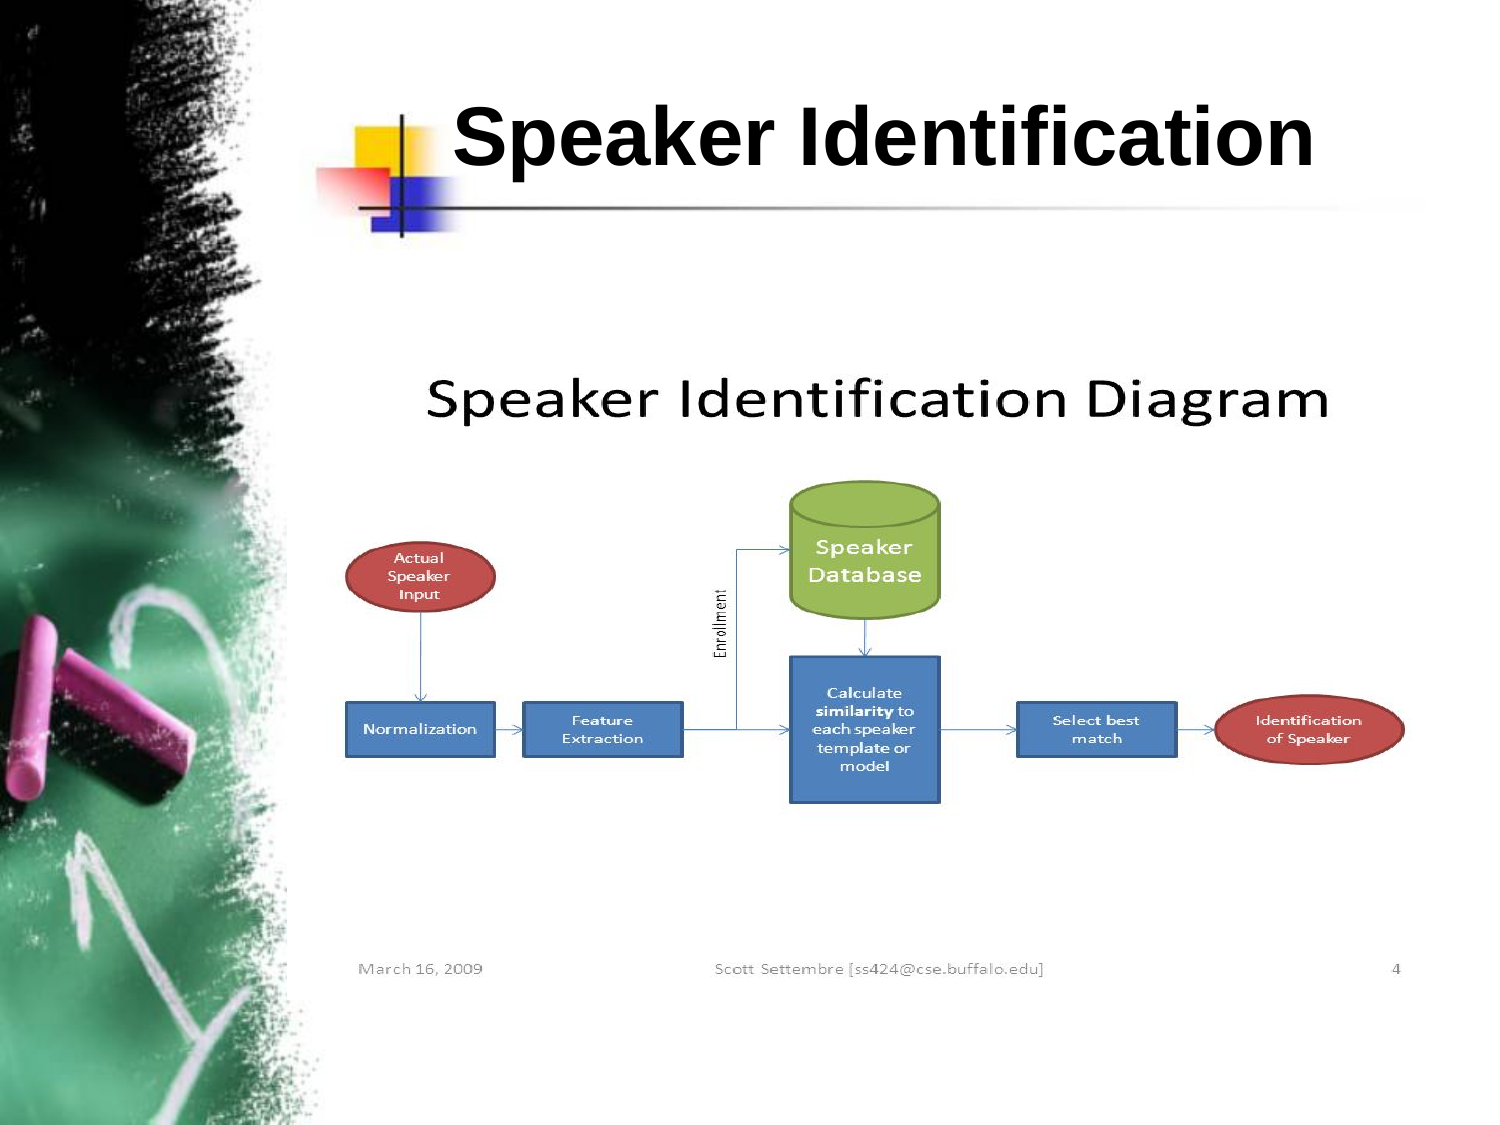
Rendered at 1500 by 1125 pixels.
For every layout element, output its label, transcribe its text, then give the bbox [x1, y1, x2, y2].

text_box [287, 675, 1500, 1061]
picture [0, 0, 1500, 1125]
text_box Speaker Identification [437, 74, 1500, 188]
